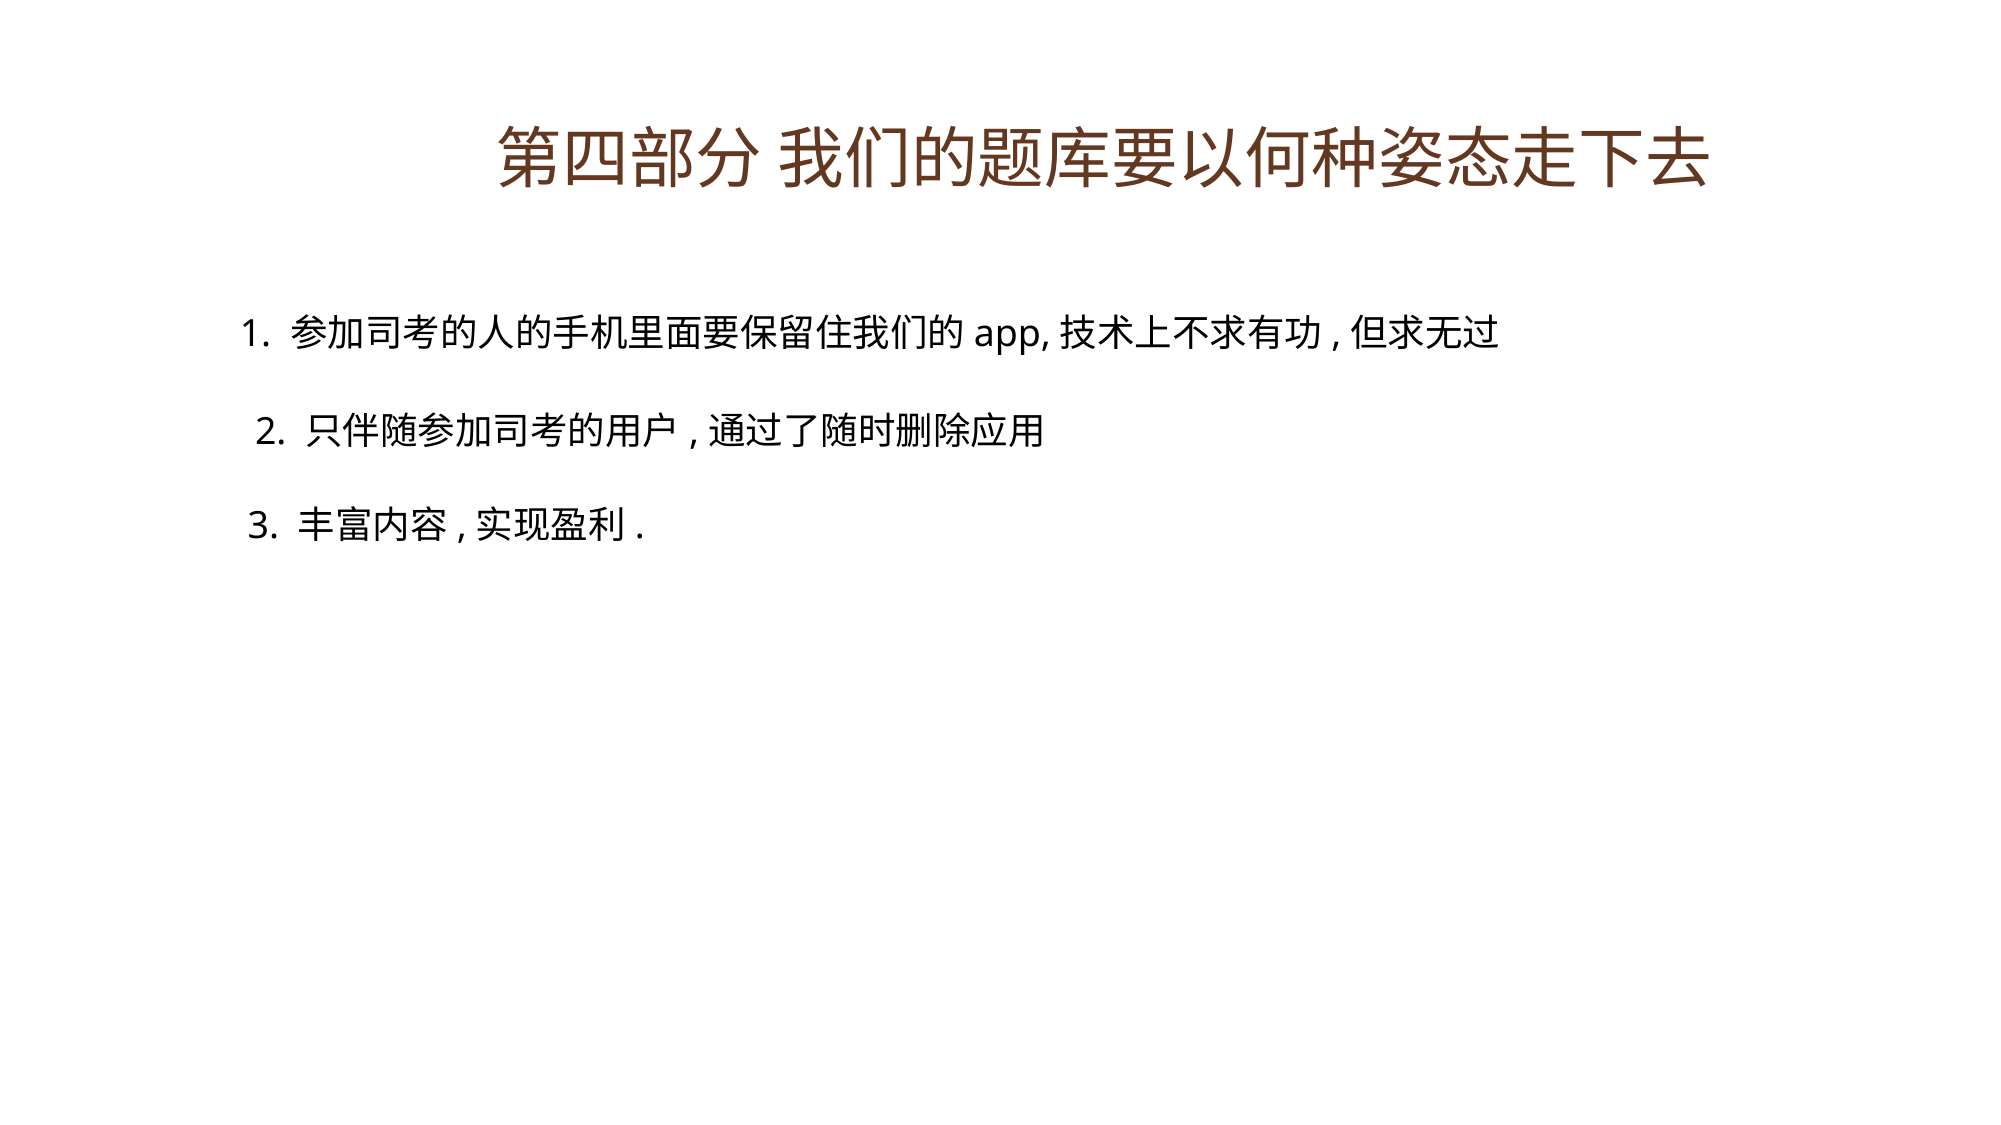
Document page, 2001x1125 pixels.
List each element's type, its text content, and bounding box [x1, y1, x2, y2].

text_box 第四部分 我们的题库要以何种姿态走下去 [480, 108, 1727, 203]
text_box 3. 丰富内容,实现盈利. [232, 494, 660, 554]
text_box 2. 只伴随参加司考的用户,通过了随时删除应用 [240, 399, 1061, 460]
text_box 1. 参加司考的人的手机里面要保留住我们的app,技术上不求有功,但求无过 [225, 301, 1516, 362]
